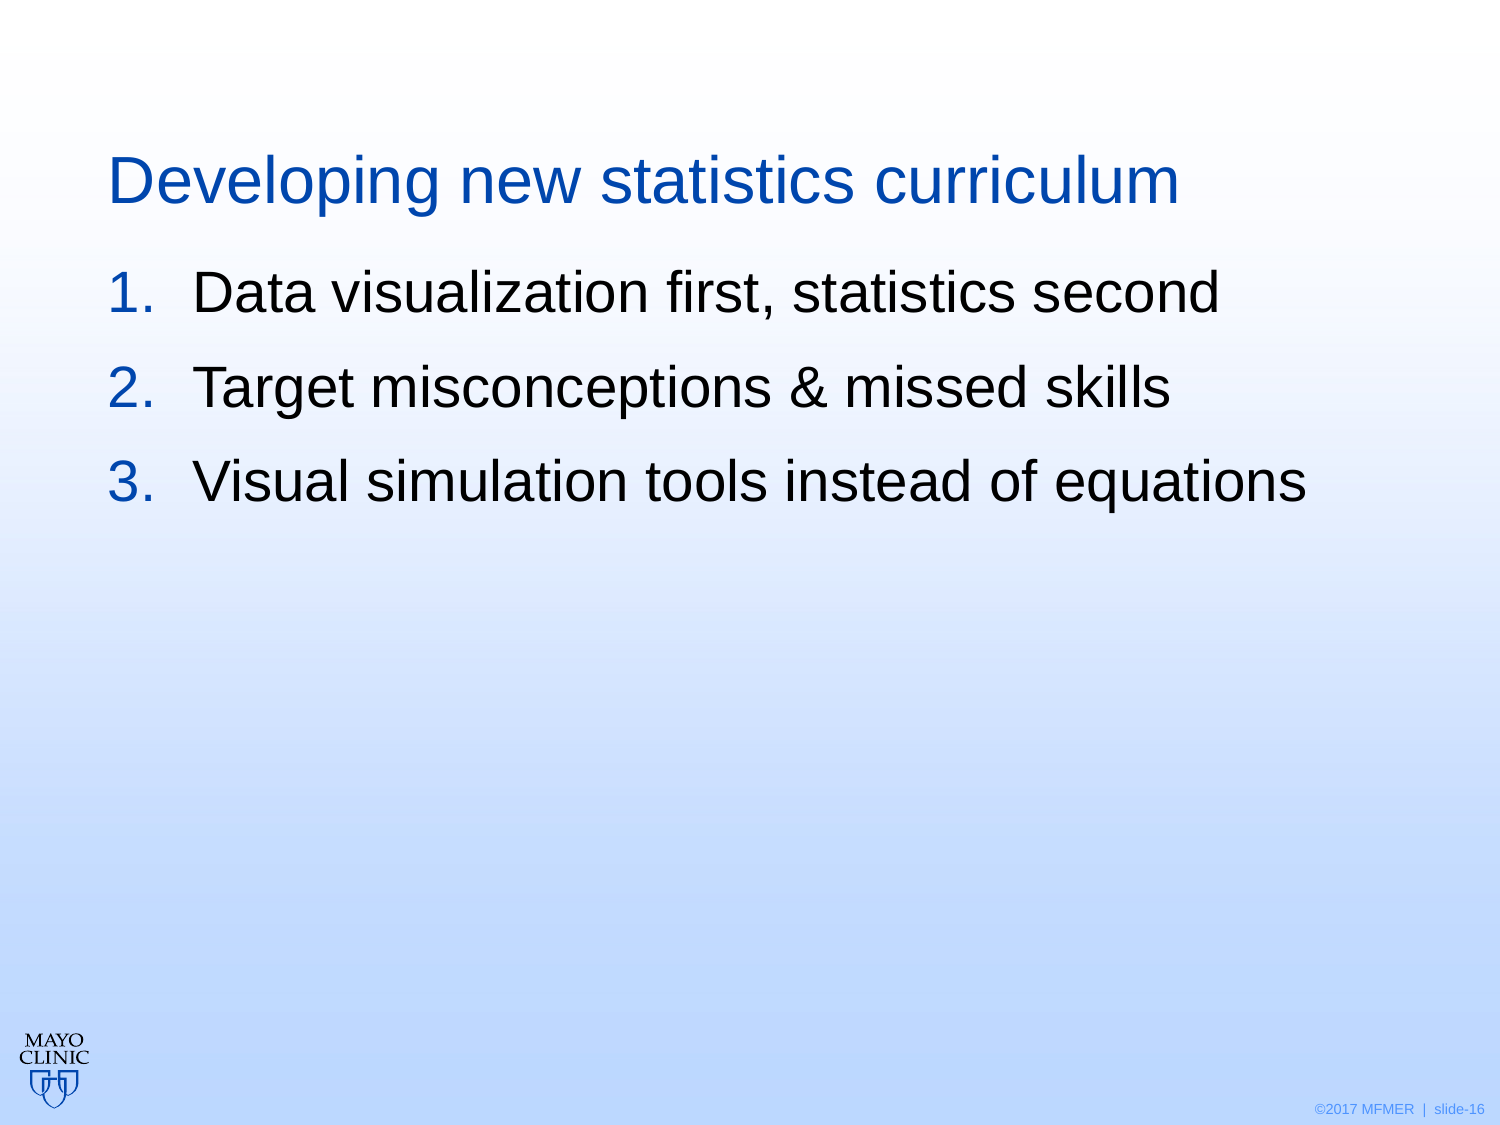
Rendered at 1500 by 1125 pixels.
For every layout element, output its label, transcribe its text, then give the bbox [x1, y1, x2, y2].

title Developing new statistics curriculum [108, 0, 1392, 224]
picture [0, 0, 1500, 1125]
list Data visualization first, statistics second Target misconceptions & missed skills Visual simulation tools instead of equations [108, 224, 1392, 1013]
